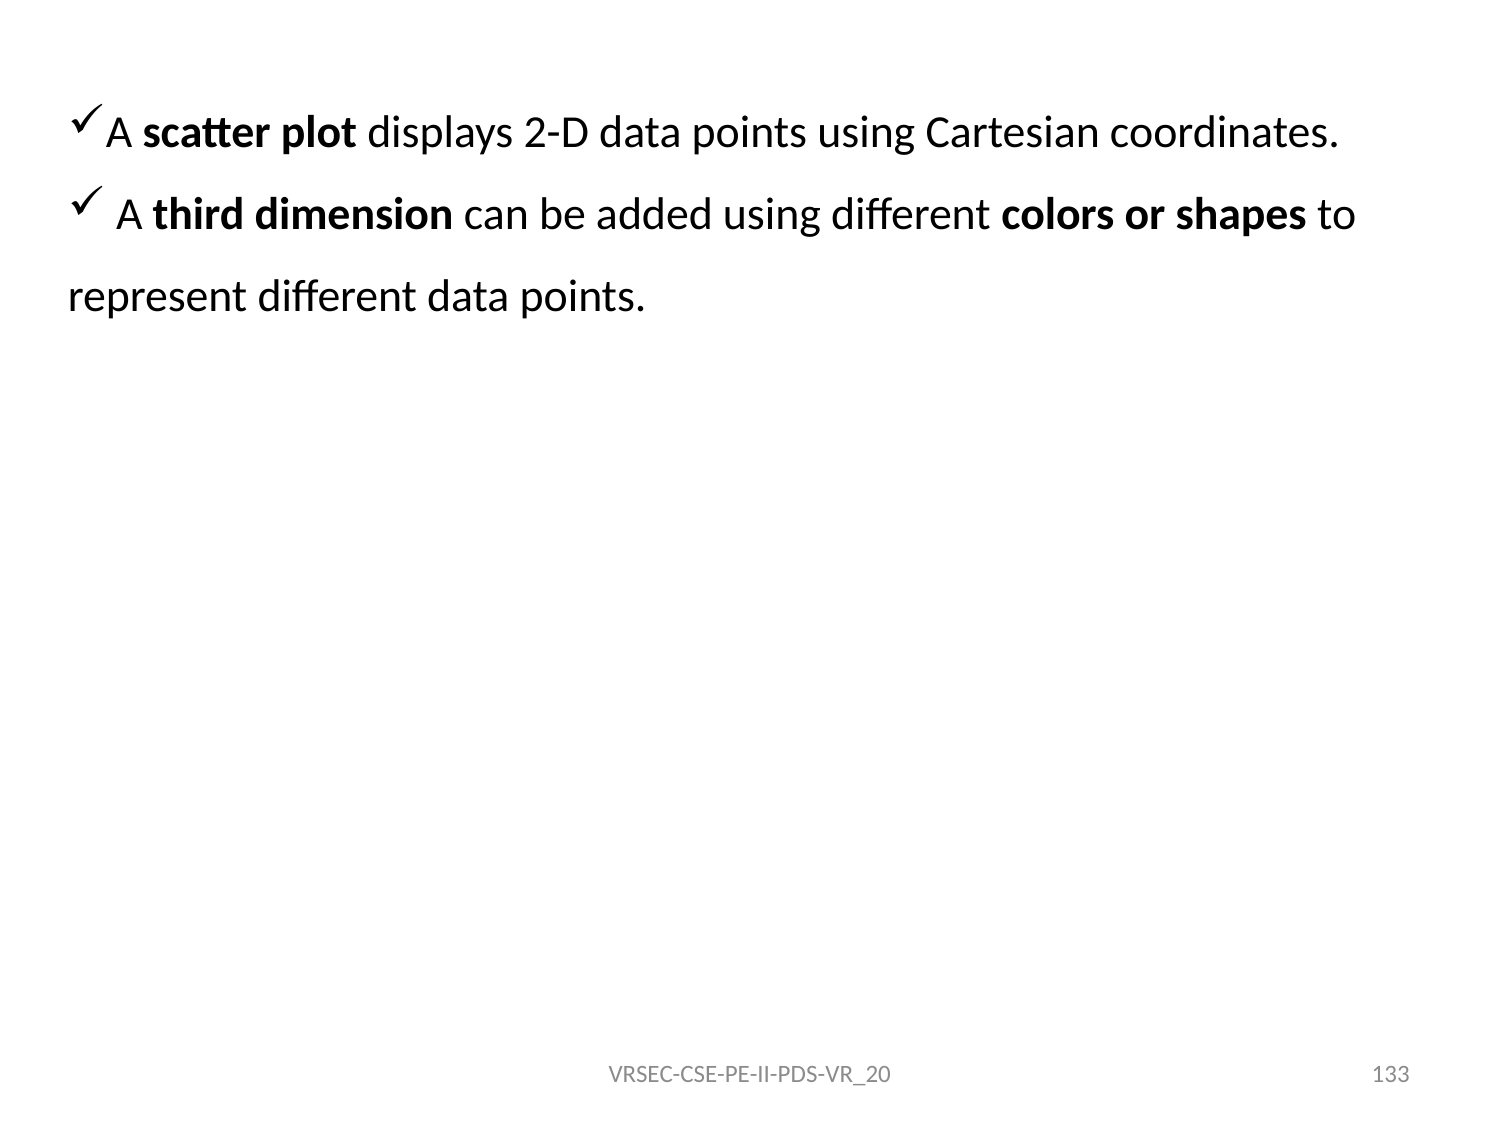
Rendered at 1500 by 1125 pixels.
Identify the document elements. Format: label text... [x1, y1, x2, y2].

text_box A scatter plot displays 2-D data points using Cartesian coordinates. A third dimension can be added using different colors or shapes to represent different data points. [53, 66, 1471, 411]
slide_number 133 [1074, 1042, 1425, 1103]
footer VRSEC-CSE-PE-II-PDS-VR_20 [512, 1042, 988, 1103]
